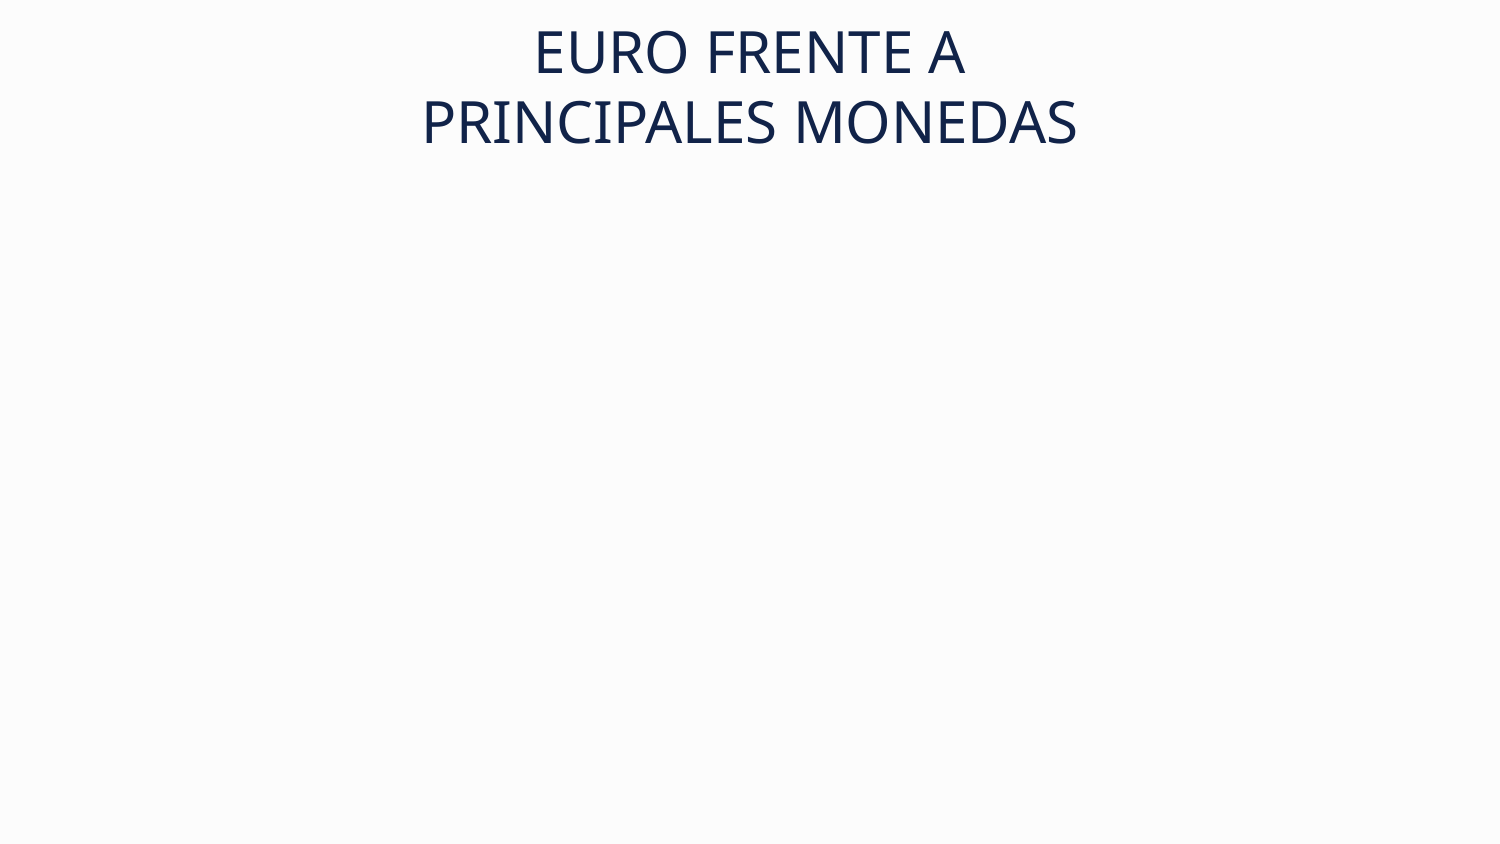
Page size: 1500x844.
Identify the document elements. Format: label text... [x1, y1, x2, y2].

title EURO FRENTE A PRINCIPALES MONEDAS [364, 0, 1136, 82]
